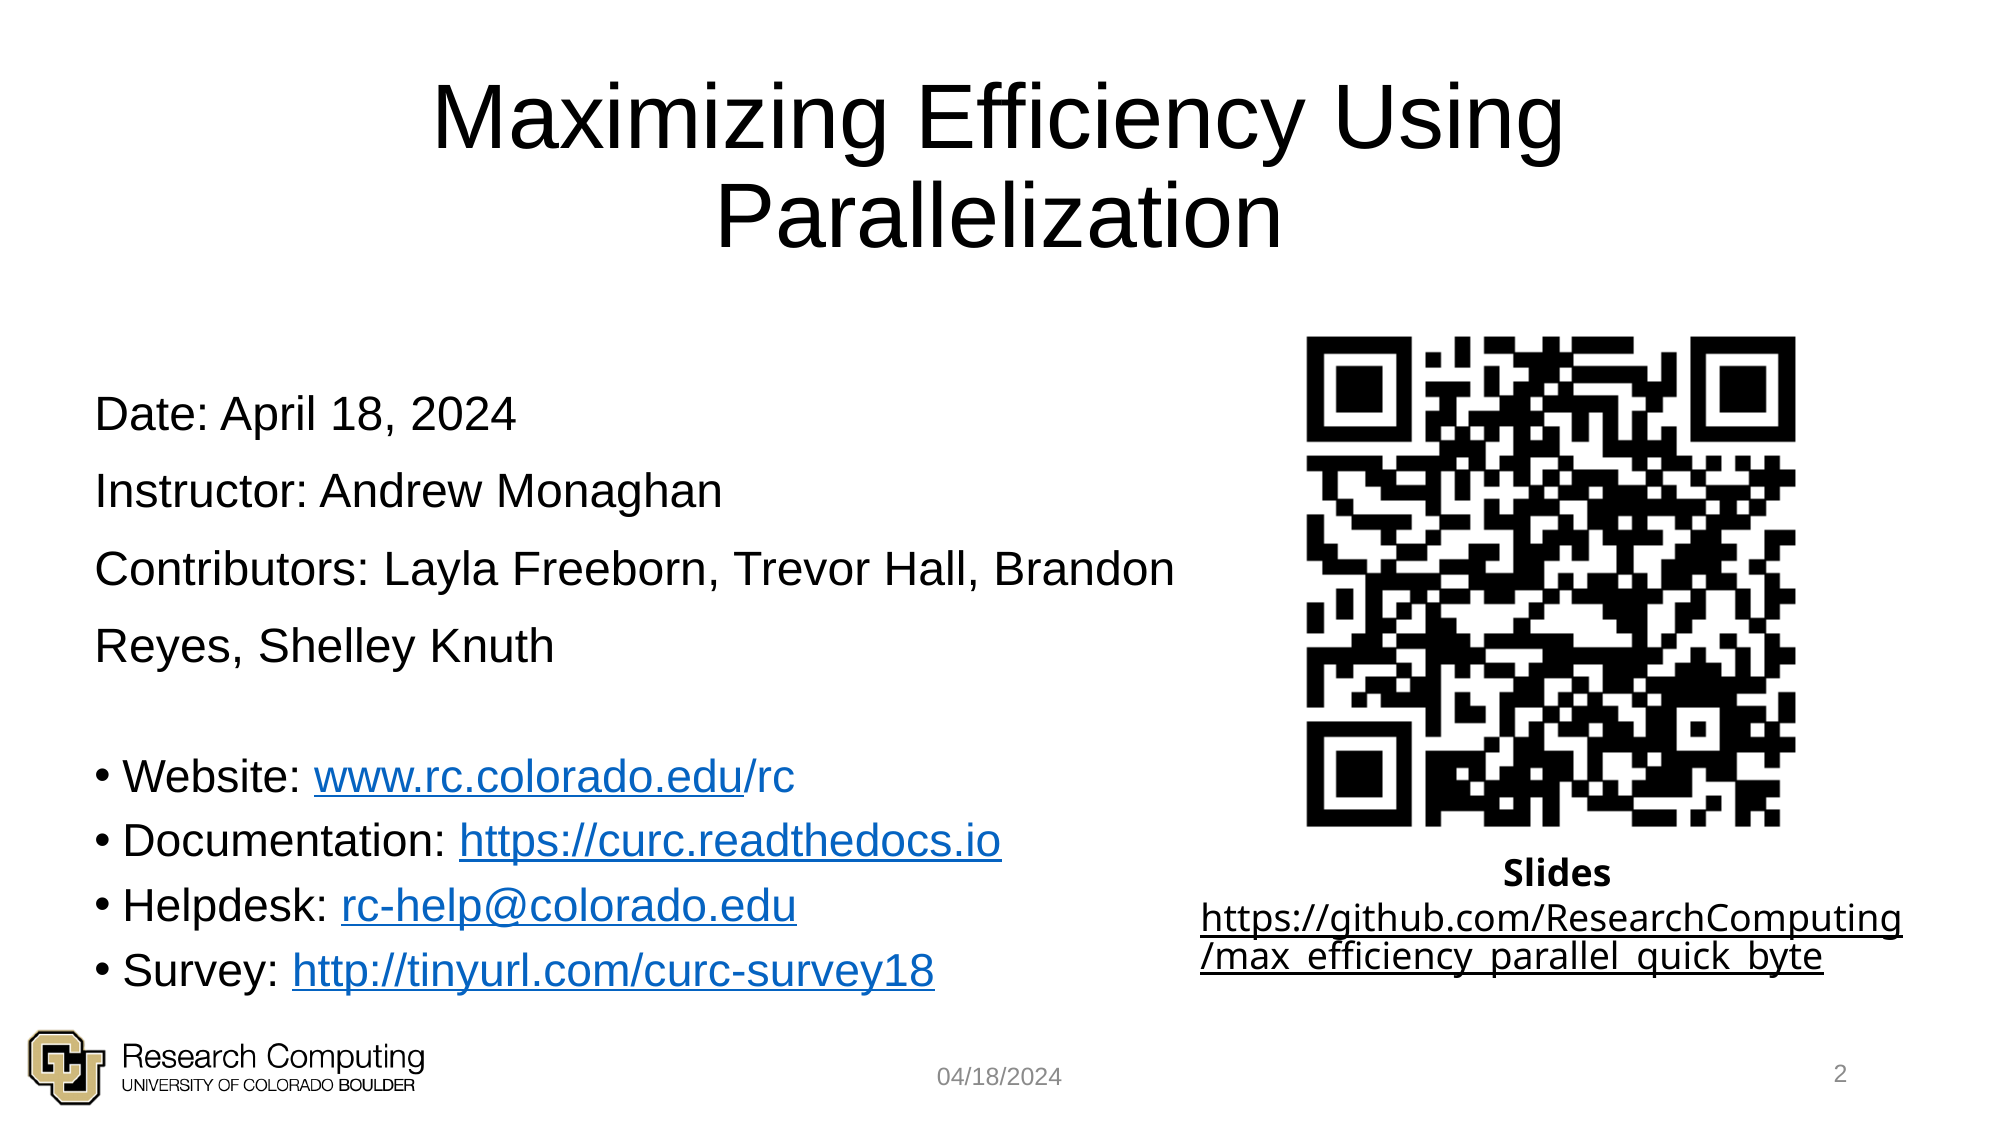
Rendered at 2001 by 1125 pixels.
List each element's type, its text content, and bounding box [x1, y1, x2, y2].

picture [1290, 318, 1825, 846]
text_box Slides https://github.com/ResearchComputing/max_efficiency_parallel_quick_byte [1185, 841, 1929, 998]
list Date: April 18, 2024 Instructor: Andrew Monaghan Contributors: Layla Freeborn, Trevor Hall, Brandon Reyes, Shelley Knuth Website: www.rc.colorado.edu/rc Documentation: https://curc.readthedocs.io Helpdesk: rc-help@colorado.edu Survey: http://tinyurl.com/curc-survey18 [79, 299, 1225, 1011]
slide_number 2 [1412, 1042, 1863, 1103]
picture [0, 1024, 775, 1121]
title Maximizing Efficiency Using Parallelization [137, 59, 1863, 278]
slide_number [774, 1045, 1225, 1105]
